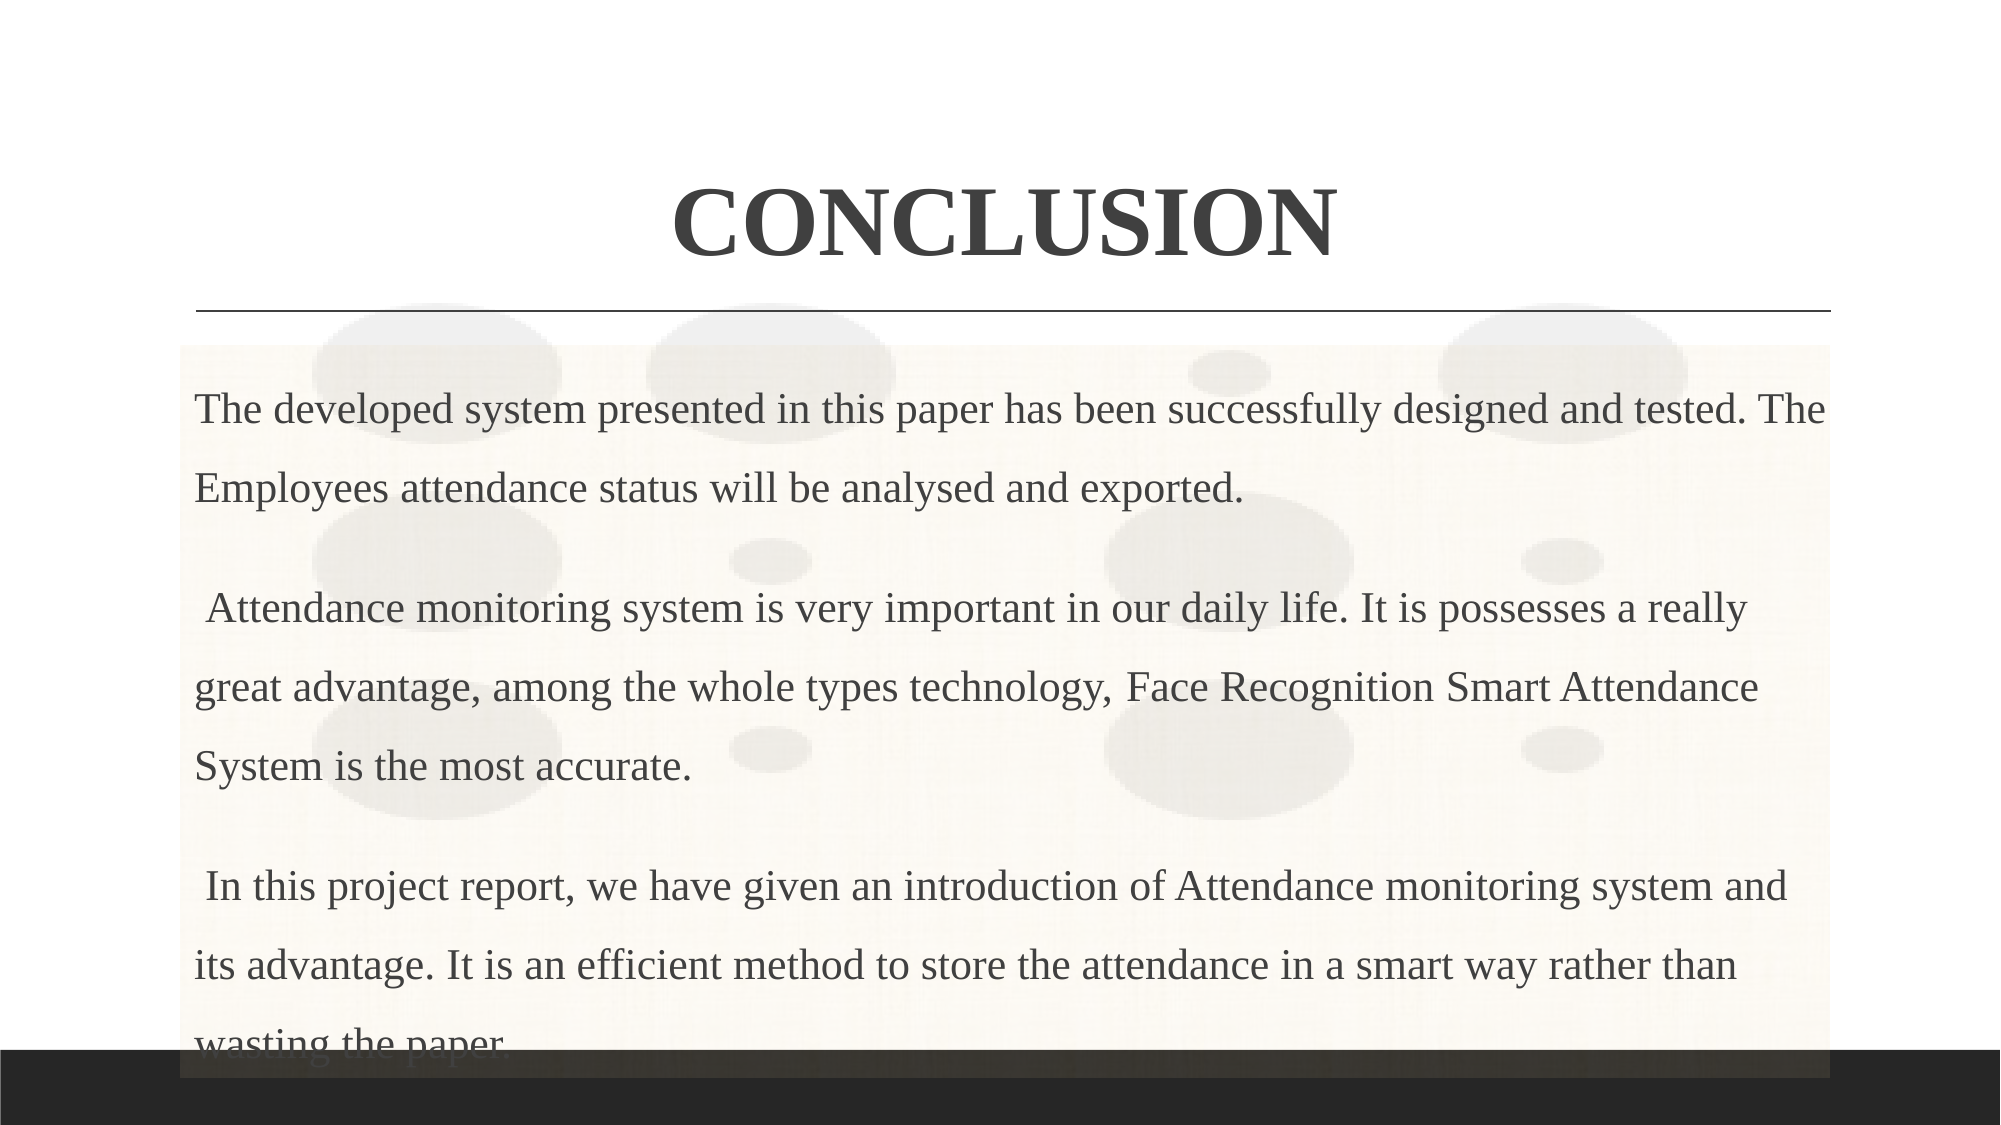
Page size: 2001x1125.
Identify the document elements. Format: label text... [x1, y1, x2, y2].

list The developed system presented in this paper has been successfully designed and tested. The Employees attendance status will be analysed and exported. Attendance monitoring system is very important in our daily life. It is possesses a really great advantage, among the whole types technology, Face Recognition Smart Attendance System is the most accurate. In this project report, we have given an introduction of Attendance monitoring system and its advantage. It is an efficient method to store the attendance in a smart way rather than wasting the paper. [180, 345, 1830, 1078]
title CONCLUSION [180, 47, 1830, 285]
